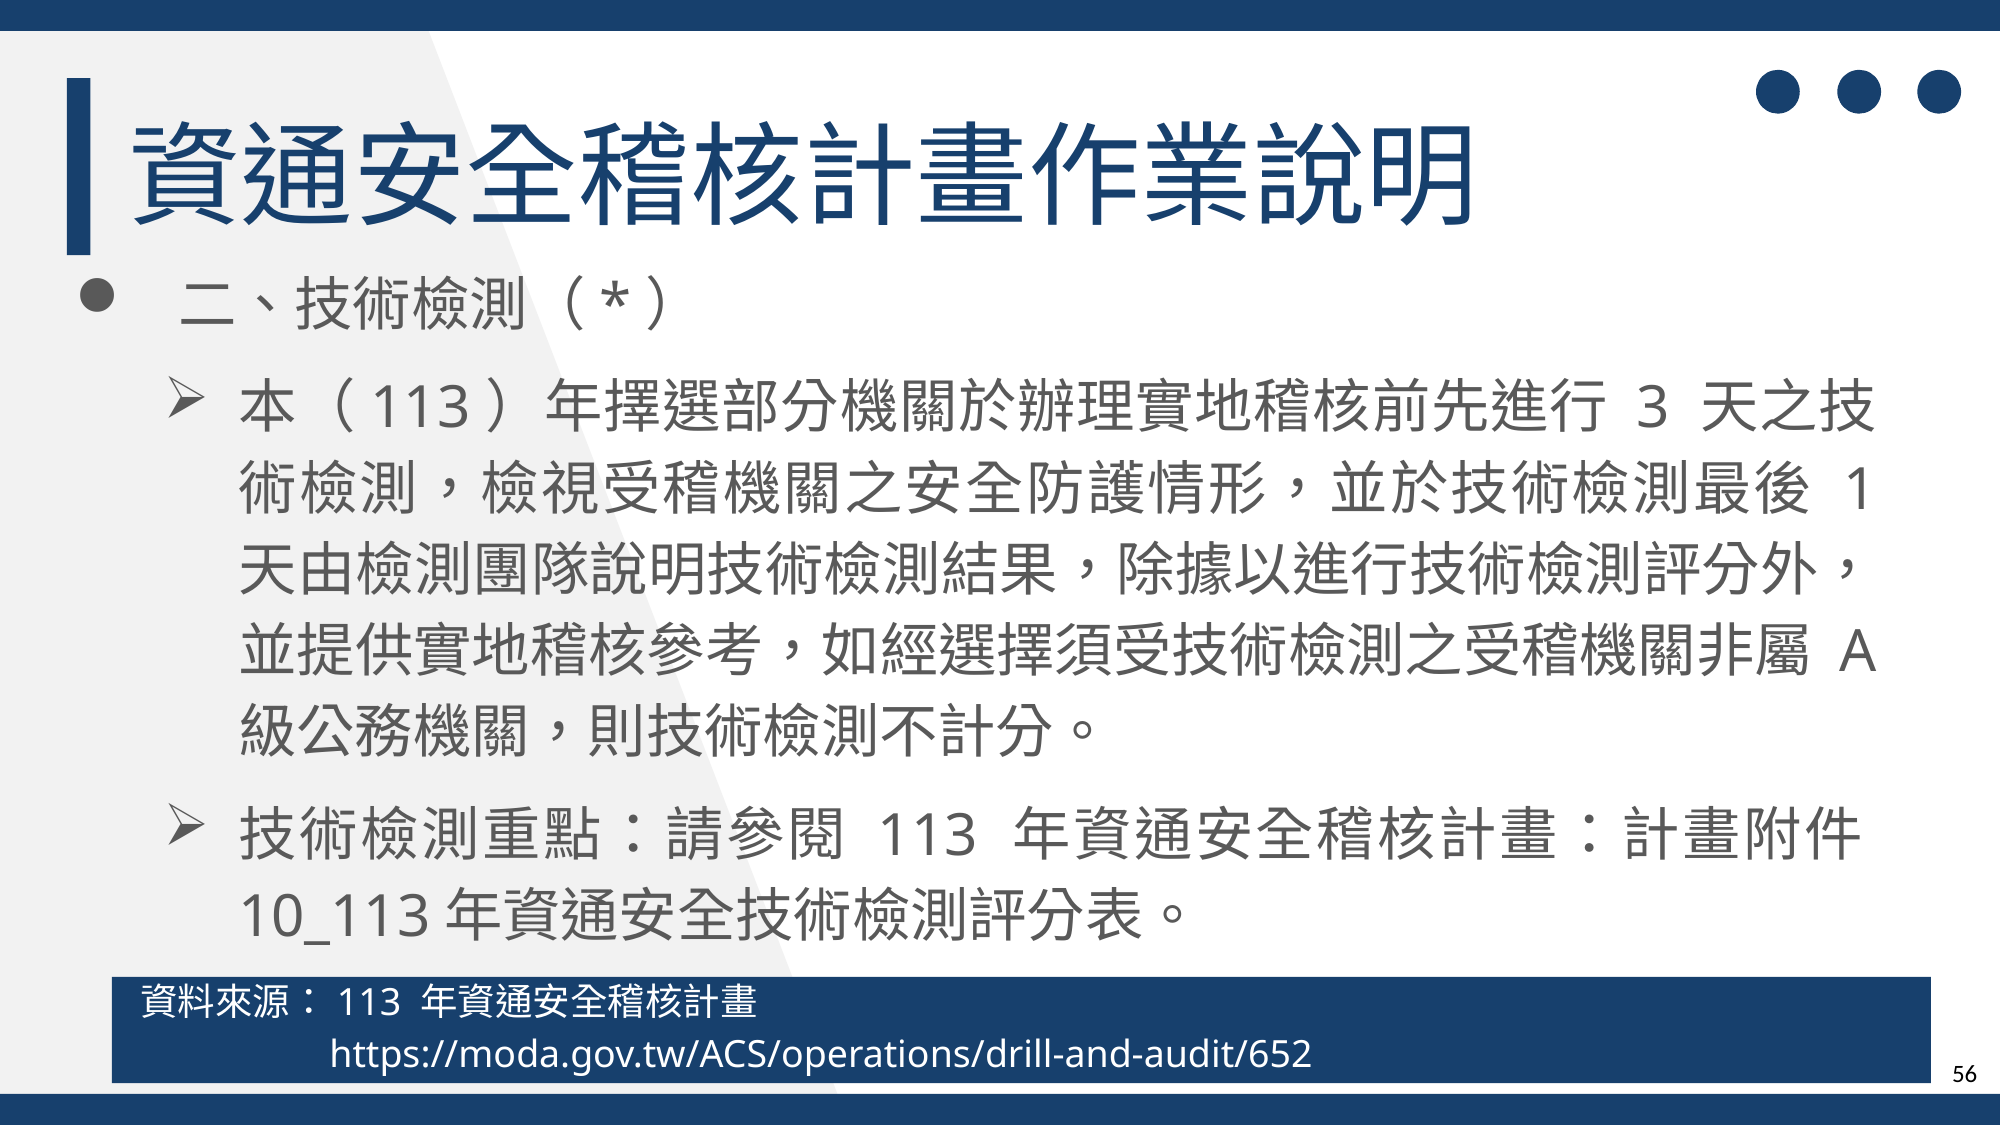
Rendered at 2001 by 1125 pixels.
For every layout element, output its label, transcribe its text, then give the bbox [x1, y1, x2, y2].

text_box 資料來源：113 年資通安全稽核計畫 https://moda.gov.tw/ACS/operations/drill-and-audit/652 [125, 984, 1827, 1083]
text_box 資通安全稽核計畫作業說明 [113, 96, 1839, 225]
text_box [111, 976, 1932, 1084]
text_box 二、技術檢測（*） 本（113）年擇選部分機關於辦理實地稽核前先進行 3 天之技術檢測，檢視受稽機關之安全防護情形，並於技術檢測最後 1 天由檢測團隊說明技術檢測結果，除據以進行技術檢測評分外，並提供實地稽核參考，如經選擇須受技術檢測之受稽機關非屬 A 級公務機關，則技術檢測不計分。 技術檢測重點：請參閱 113 年資通安全稽核計畫：計畫附件10_113年資通安全技術檢測評分表。 [60, 225, 1892, 1053]
